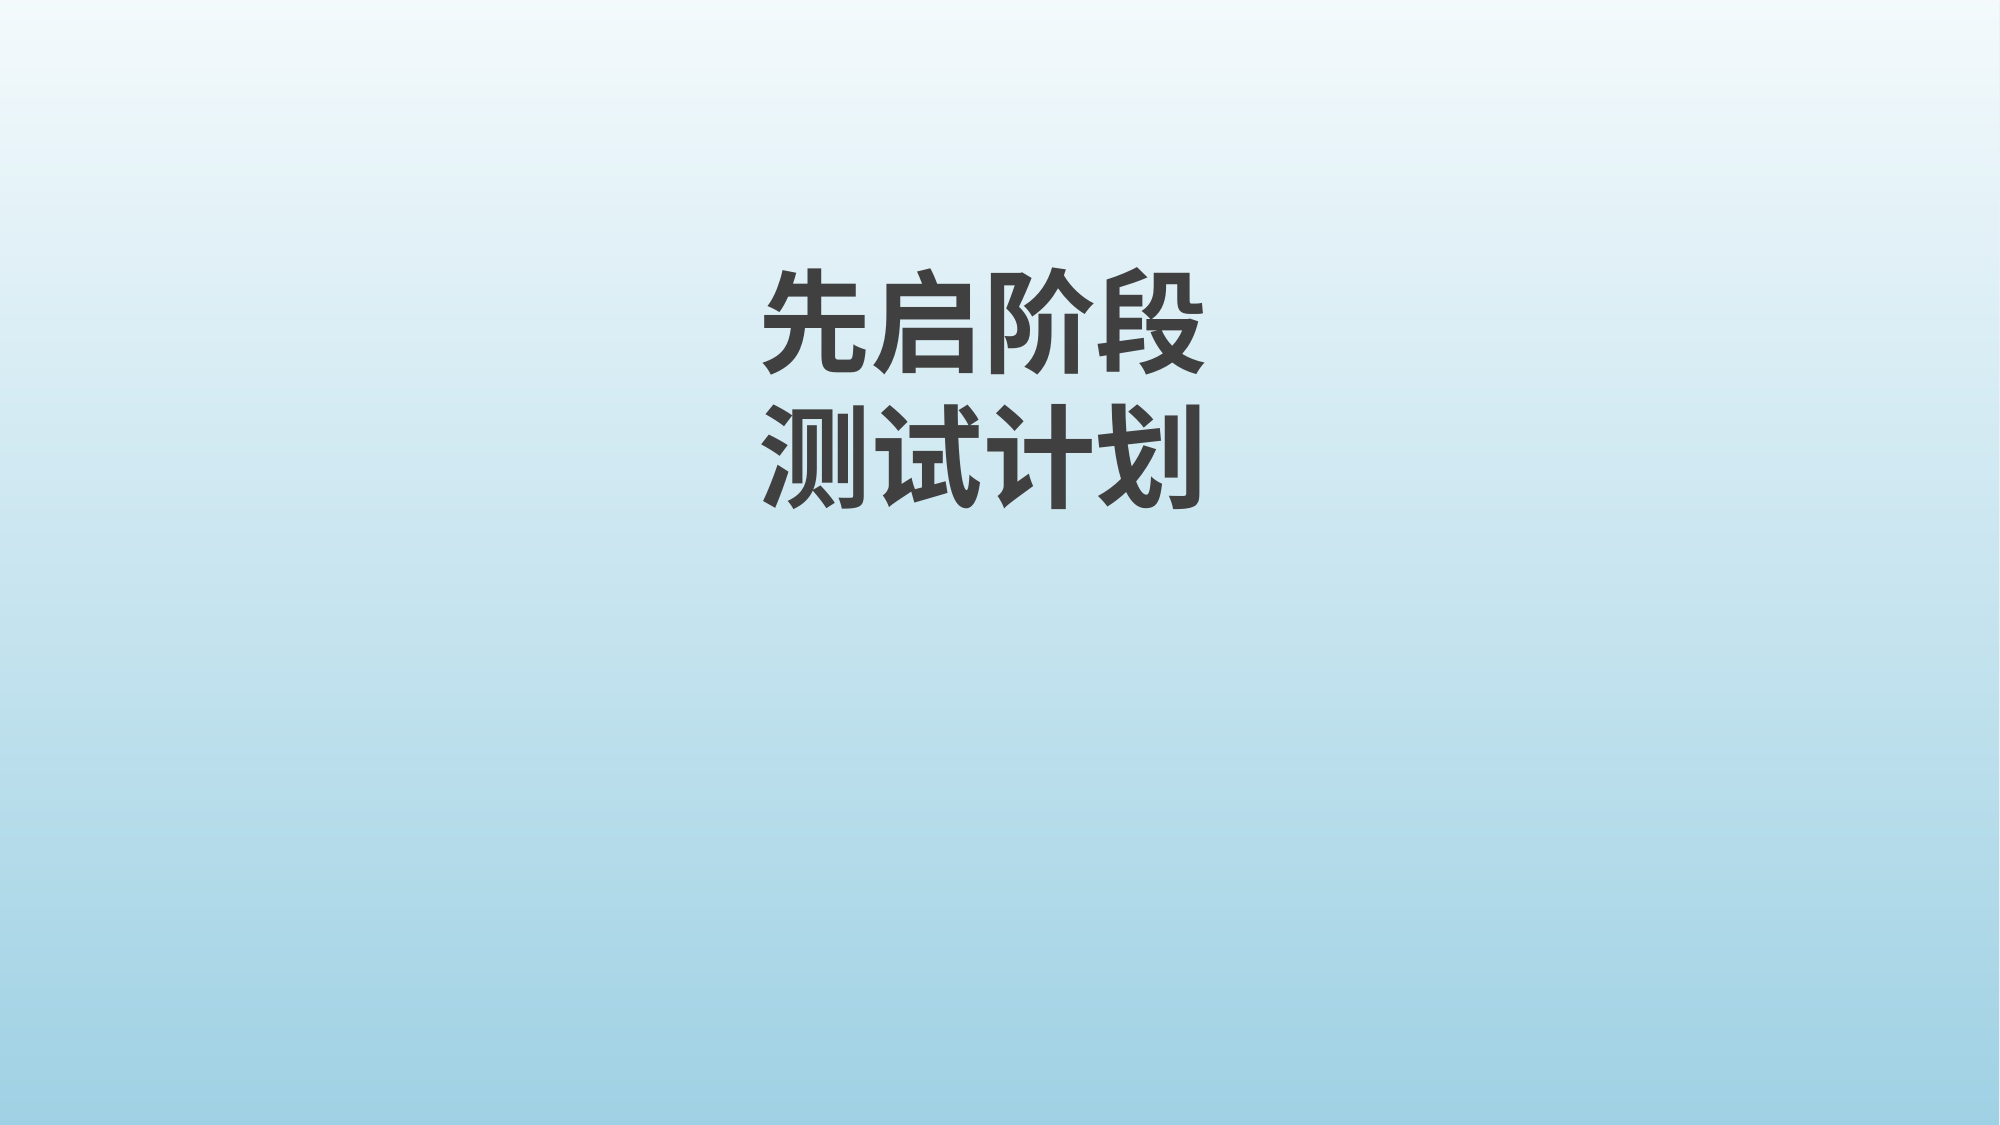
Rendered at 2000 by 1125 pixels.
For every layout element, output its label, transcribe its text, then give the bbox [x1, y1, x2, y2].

text_box 先启阶段 测试计划 [743, 244, 1224, 530]
